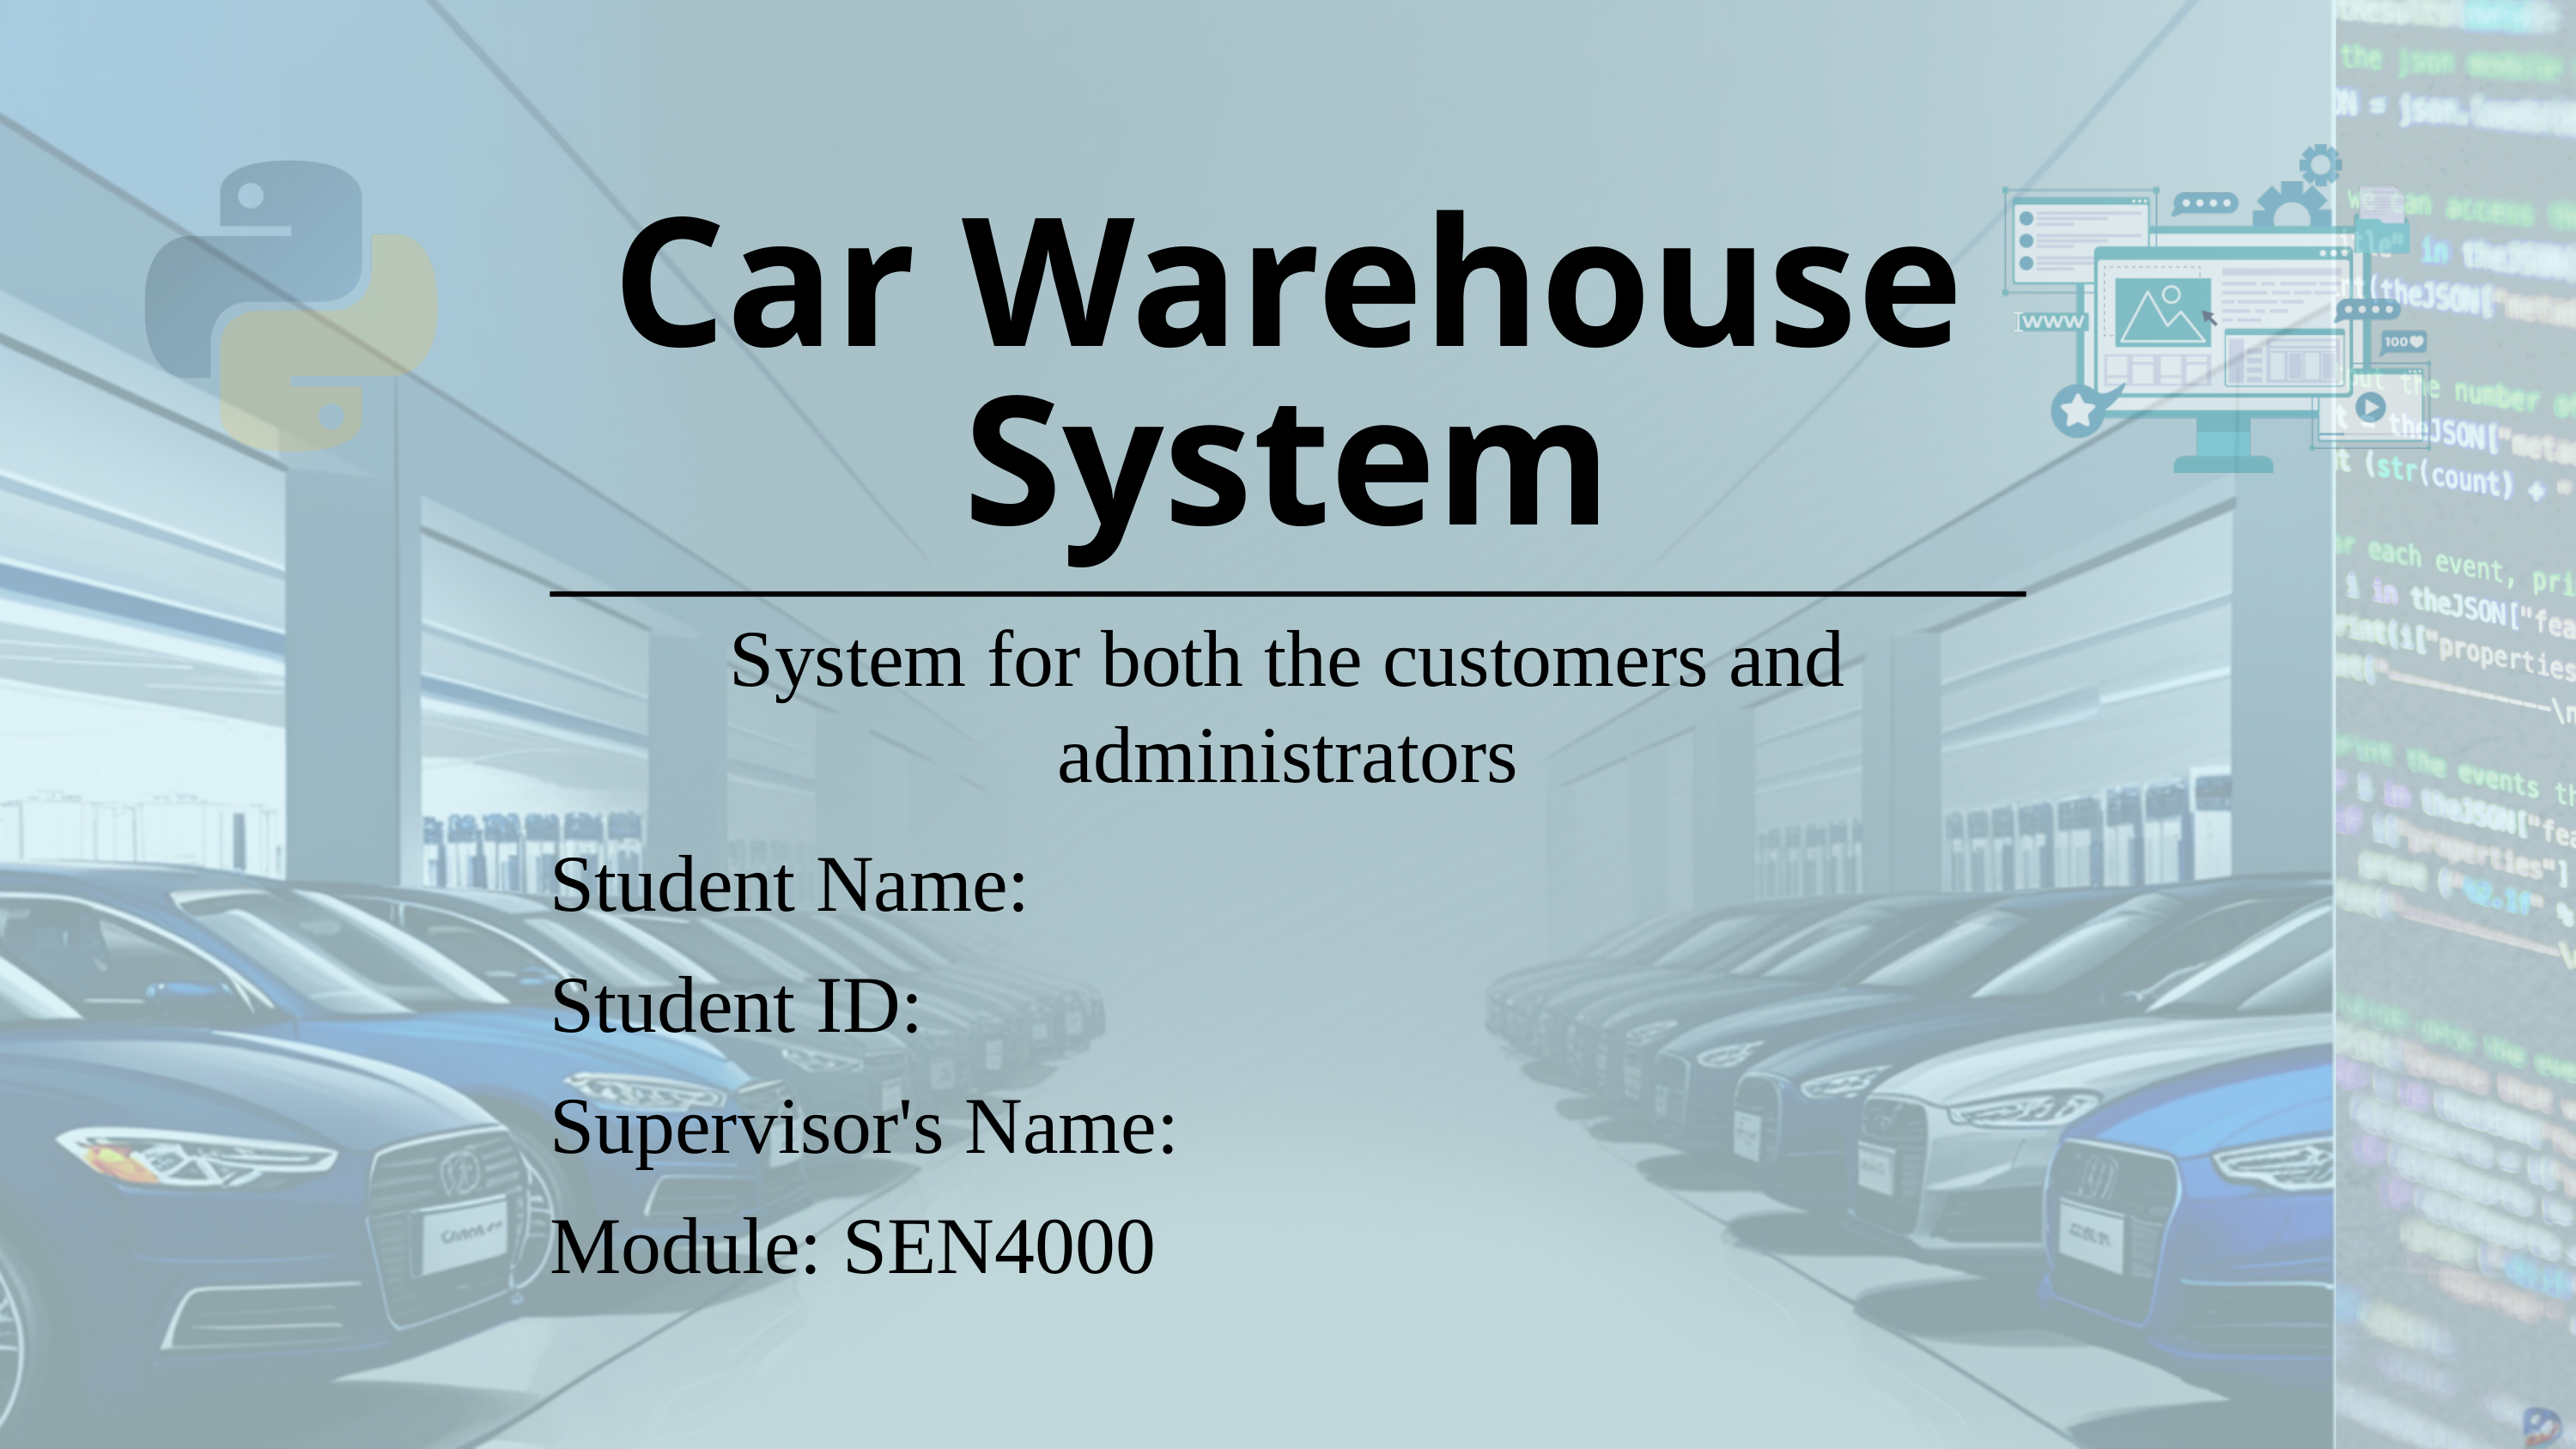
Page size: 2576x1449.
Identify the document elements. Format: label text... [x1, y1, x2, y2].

text_box Student Name: Student ID: Supervisor's Name: Module: SEN4000 [550, 814, 2026, 1290]
text_box [2336, 0, 2576, 1449]
text_box [144, 161, 438, 452]
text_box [550, 203, 2026, 806]
text_box [0, 0, 2336, 1449]
text_box [2002, 144, 2432, 473]
